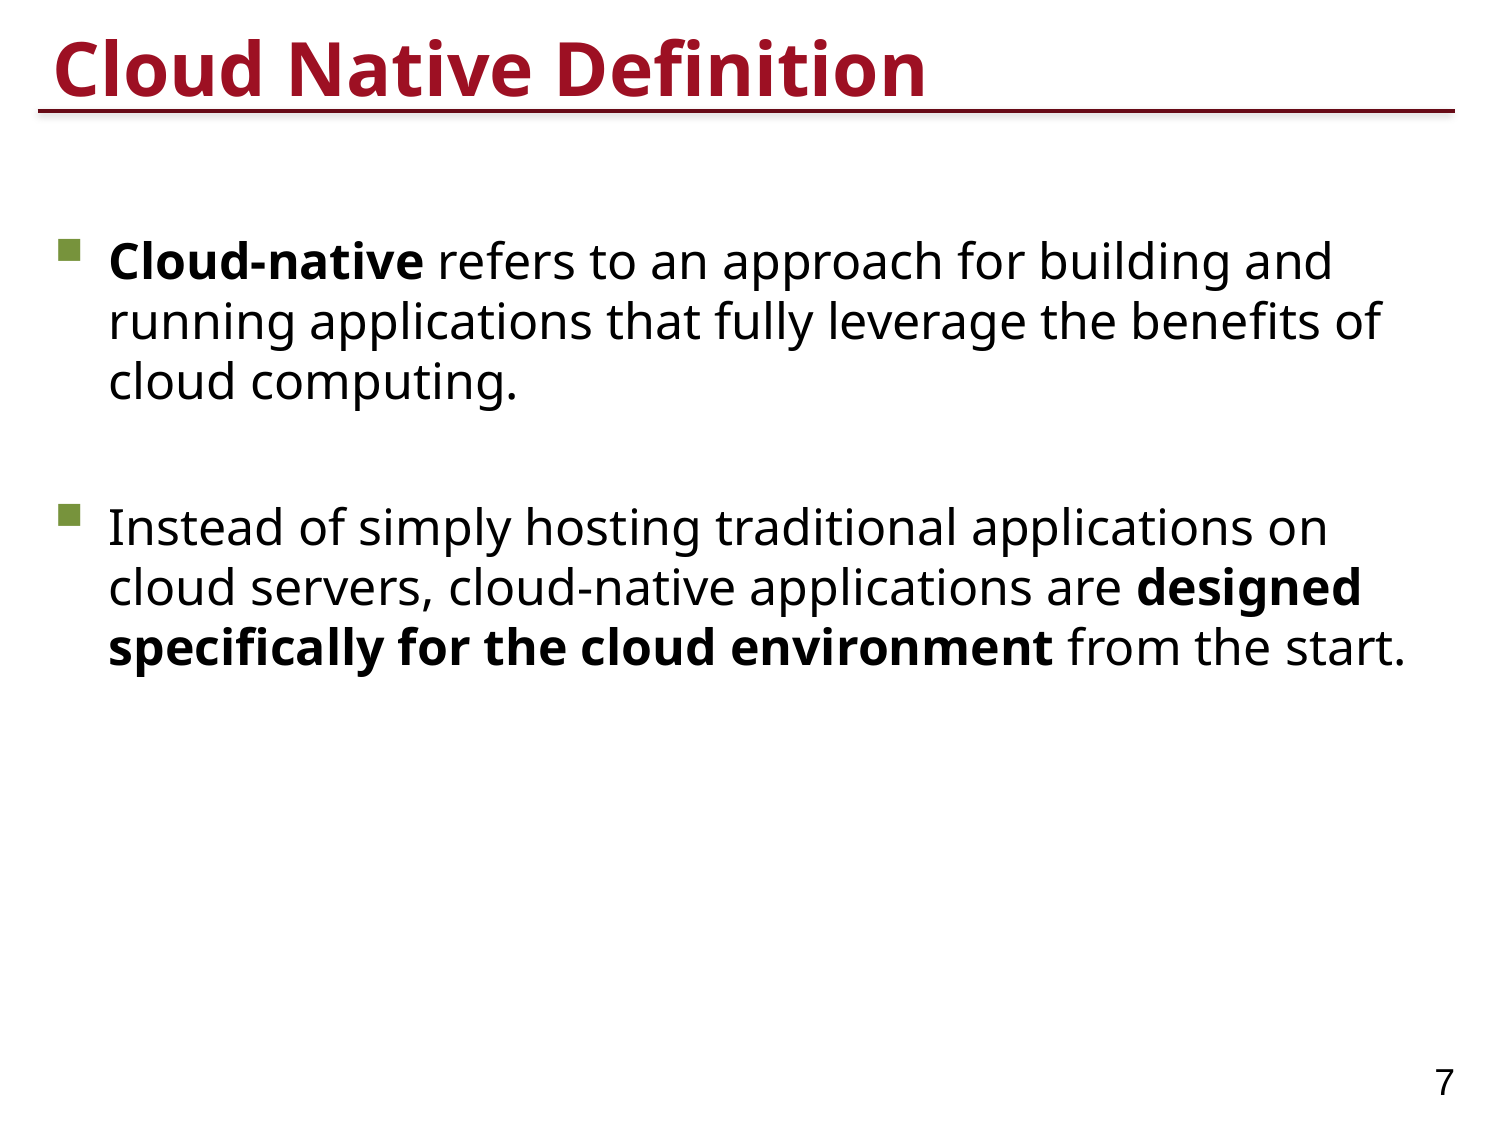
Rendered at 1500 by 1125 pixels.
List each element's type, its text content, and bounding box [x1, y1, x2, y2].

slide_number 7 [1419, 1050, 1500, 1125]
list Cloud-native refers to an approach for building and running applications that fully leverage the benefits of cloud computing. Instead of simply hosting traditional applications on cloud servers, cloud-native applications are designed specifically for the cloud environment from the start. [37, 222, 1455, 823]
title Cloud Native Definition [37, 13, 1455, 120]
